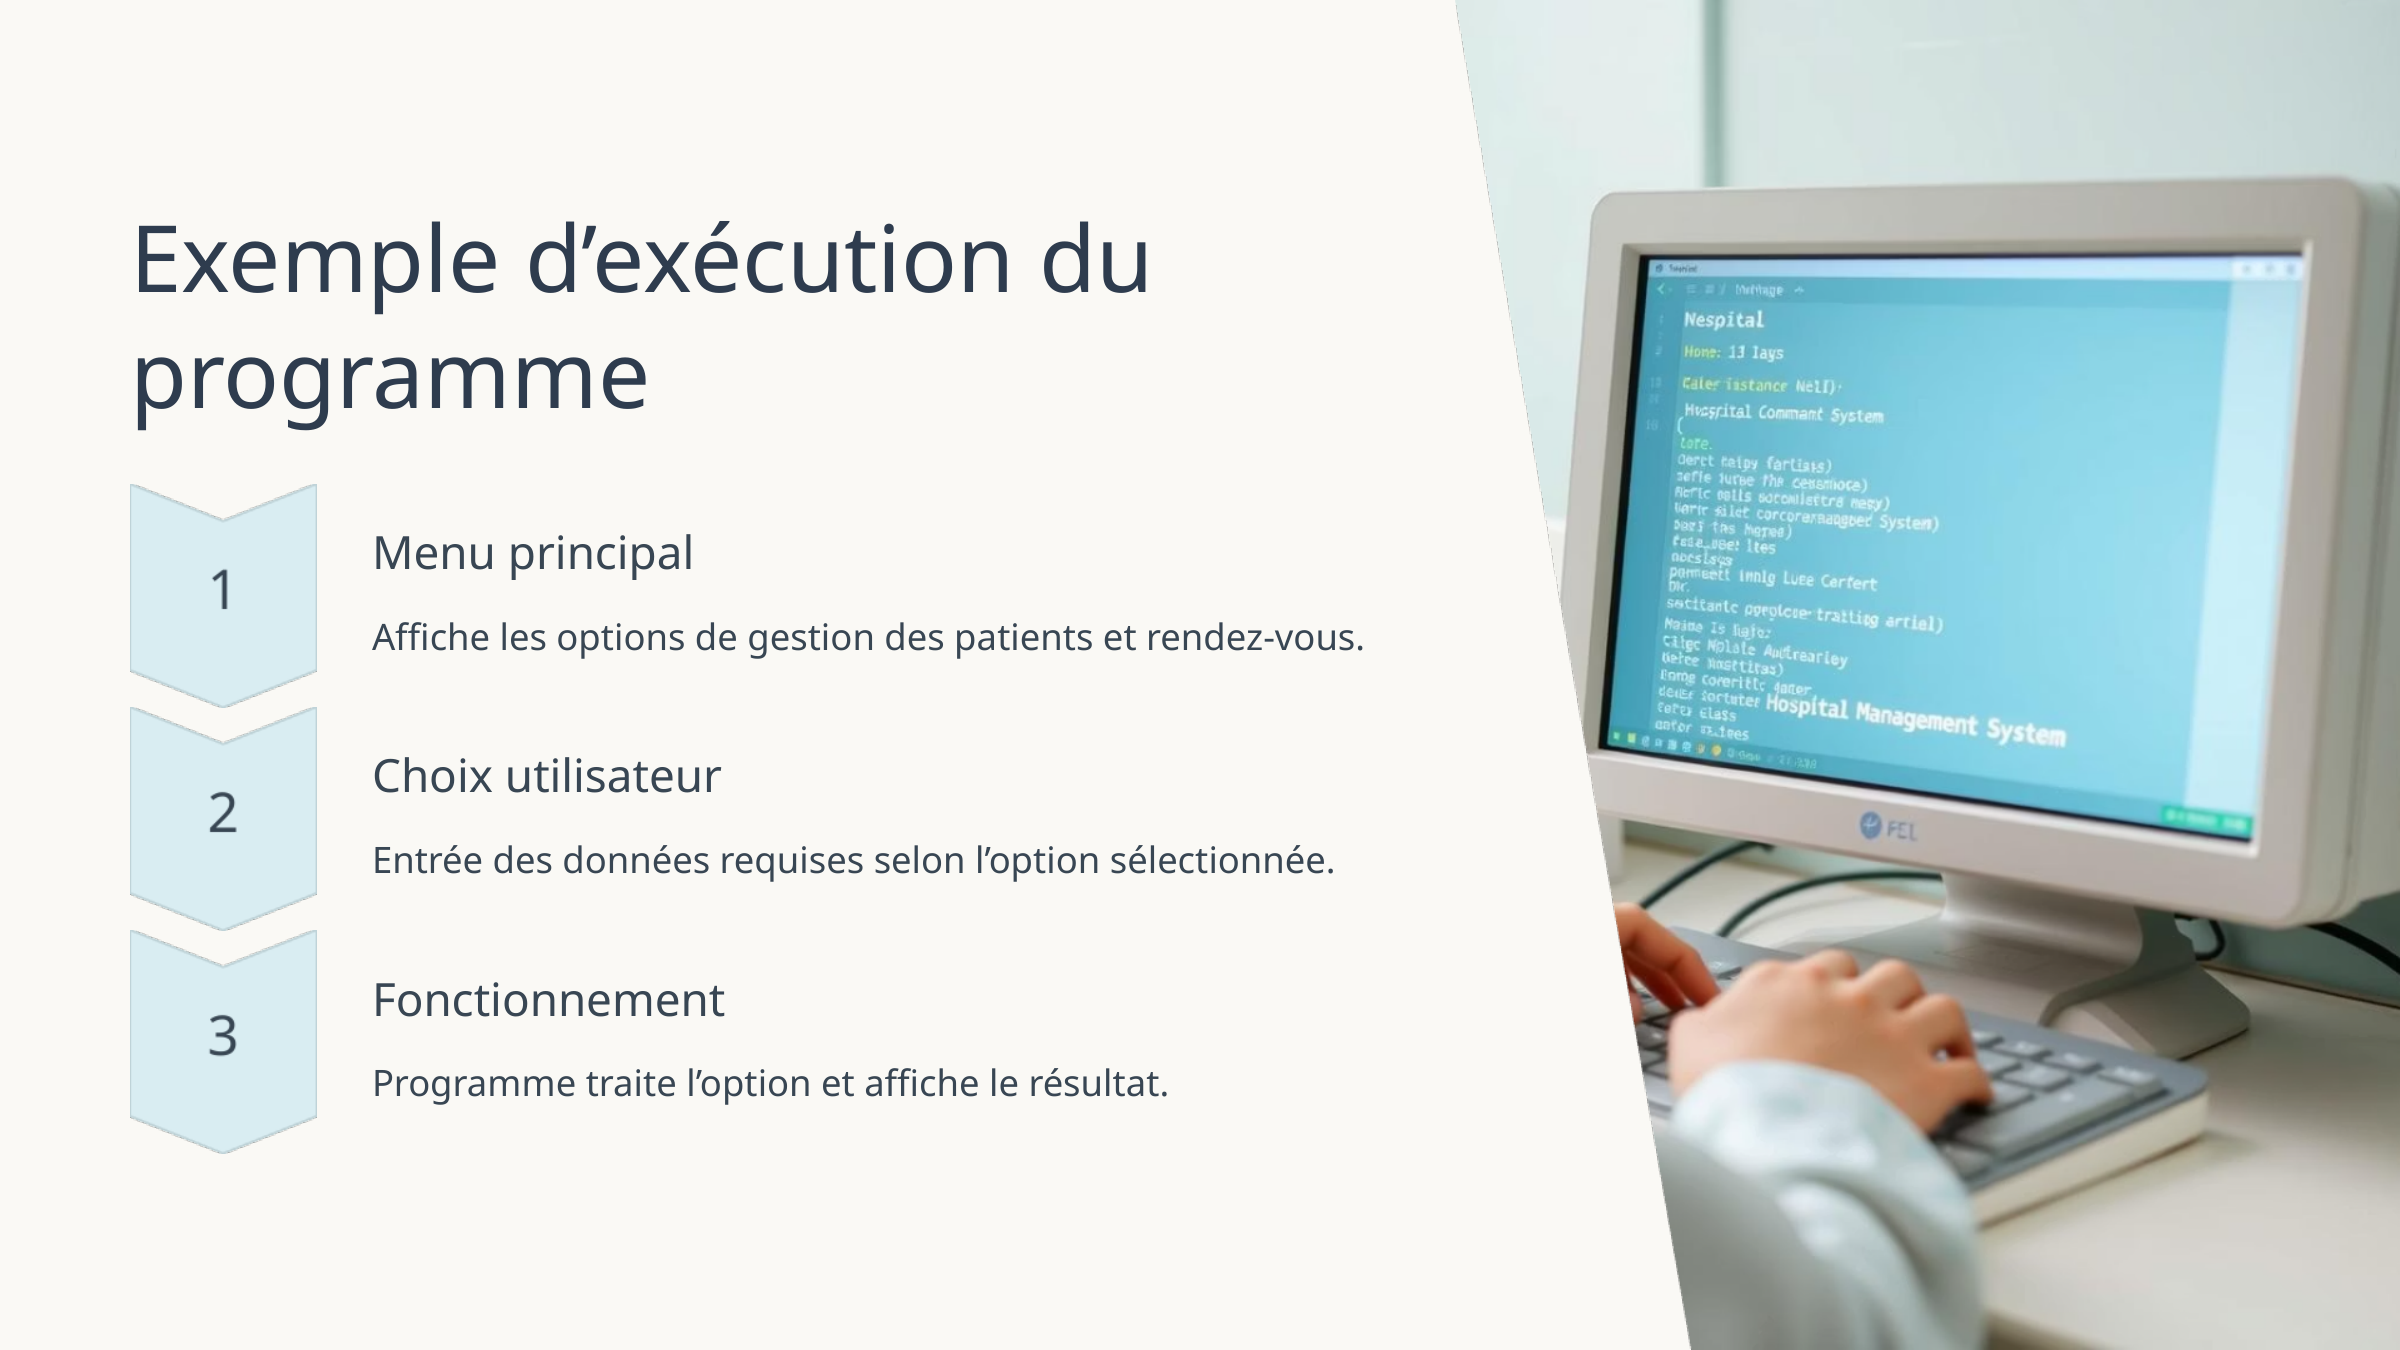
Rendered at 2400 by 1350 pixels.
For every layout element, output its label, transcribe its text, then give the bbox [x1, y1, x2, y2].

picture [130, 484, 317, 1154]
text_box Exemple d’exécution du programme [130, 195, 1370, 429]
text_box Programme traite l’option et affiche le résultat. [372, 1048, 1370, 1105]
text_box Choix utilisateur [371, 744, 838, 803]
text_box Fonctionnement [371, 967, 838, 1026]
picture [1454, 0, 2400, 1350]
text_box Entrée des données requises selon l’option sélectionnée. [372, 825, 1370, 881]
text_box Menu principal [371, 521, 838, 580]
text_box Affiche les options de gestion des patients et rendez-vous. [372, 601, 1370, 658]
